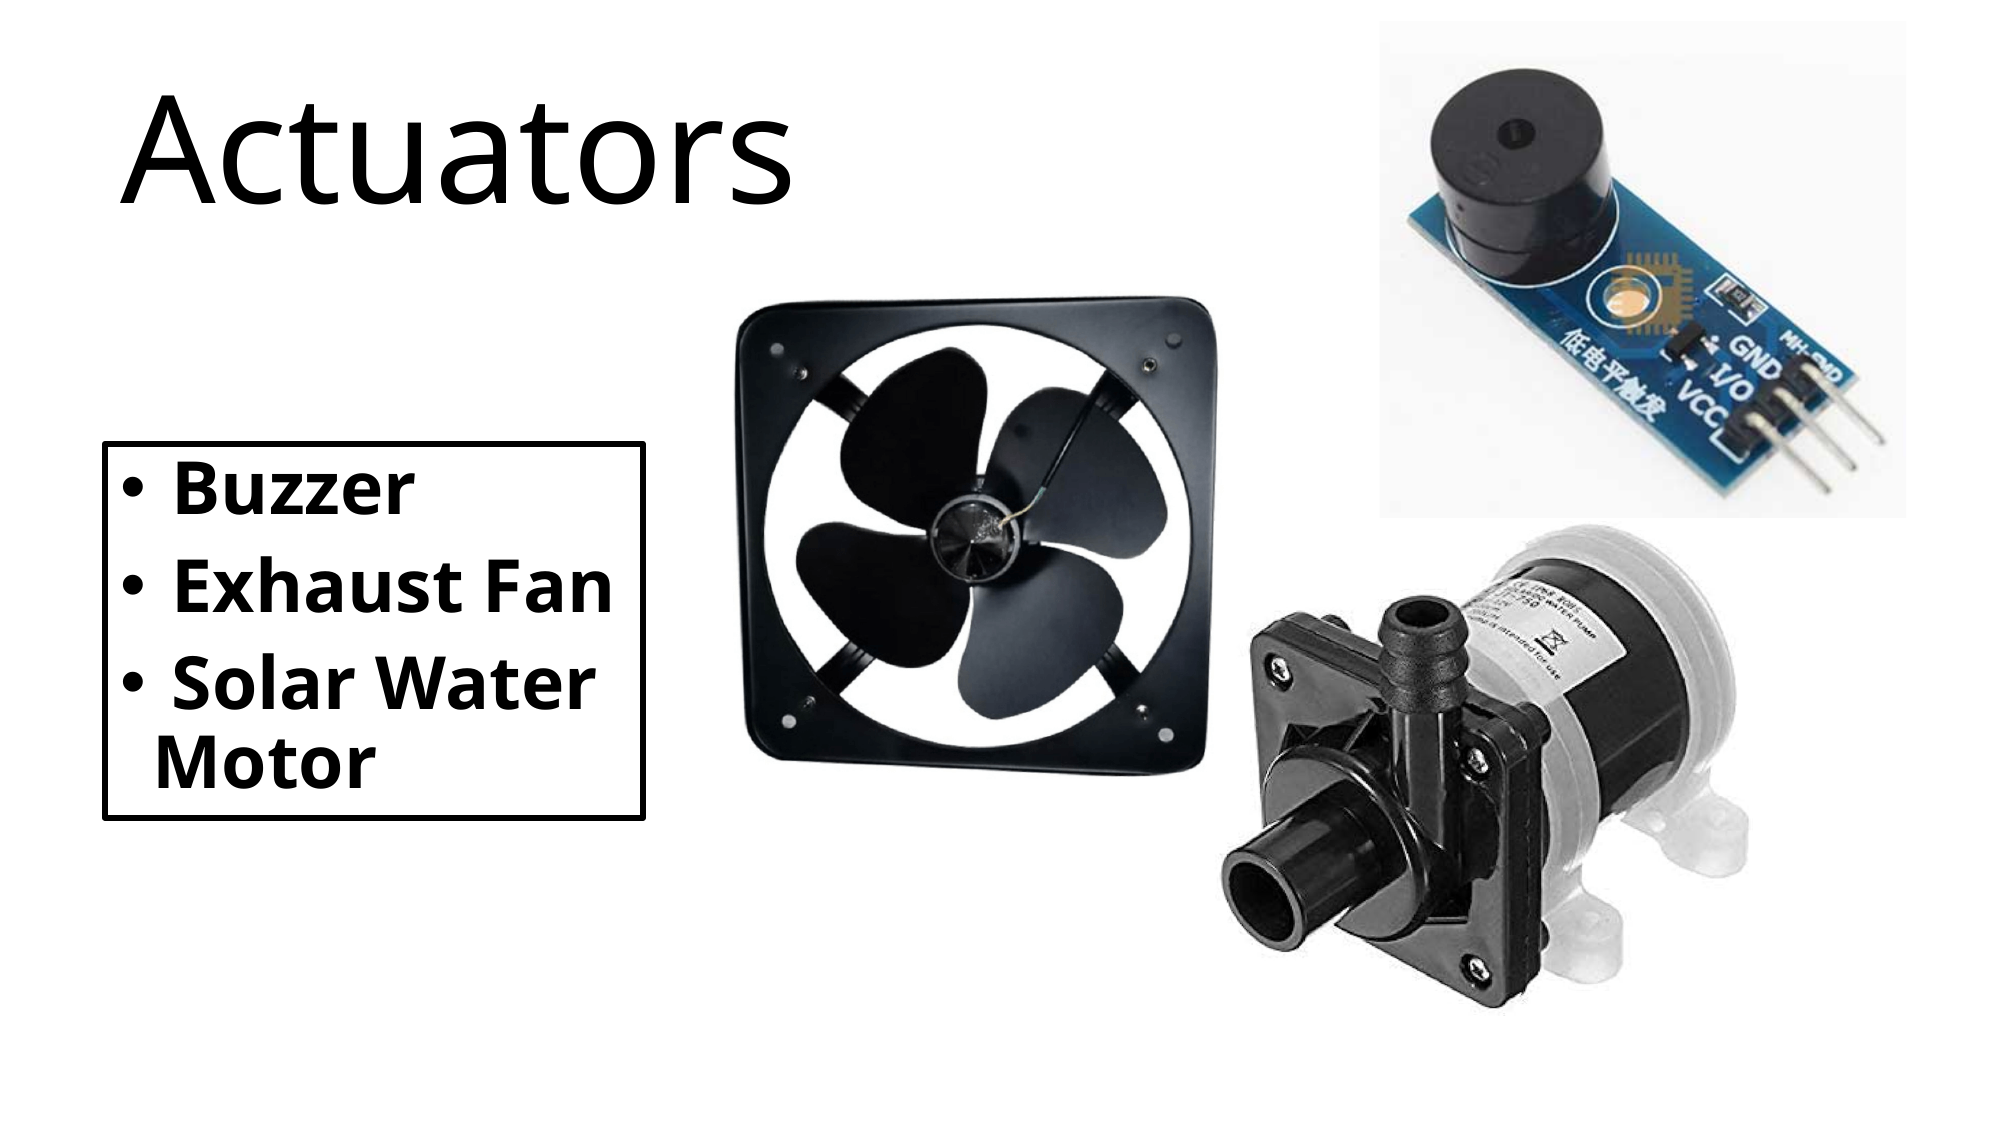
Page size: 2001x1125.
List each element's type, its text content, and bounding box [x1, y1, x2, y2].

title Actuators [105, 53, 1236, 244]
picture [533, 21, 1907, 1016]
list Buzzer Exhaust Fan Solar Water Motor [105, 443, 533, 818]
